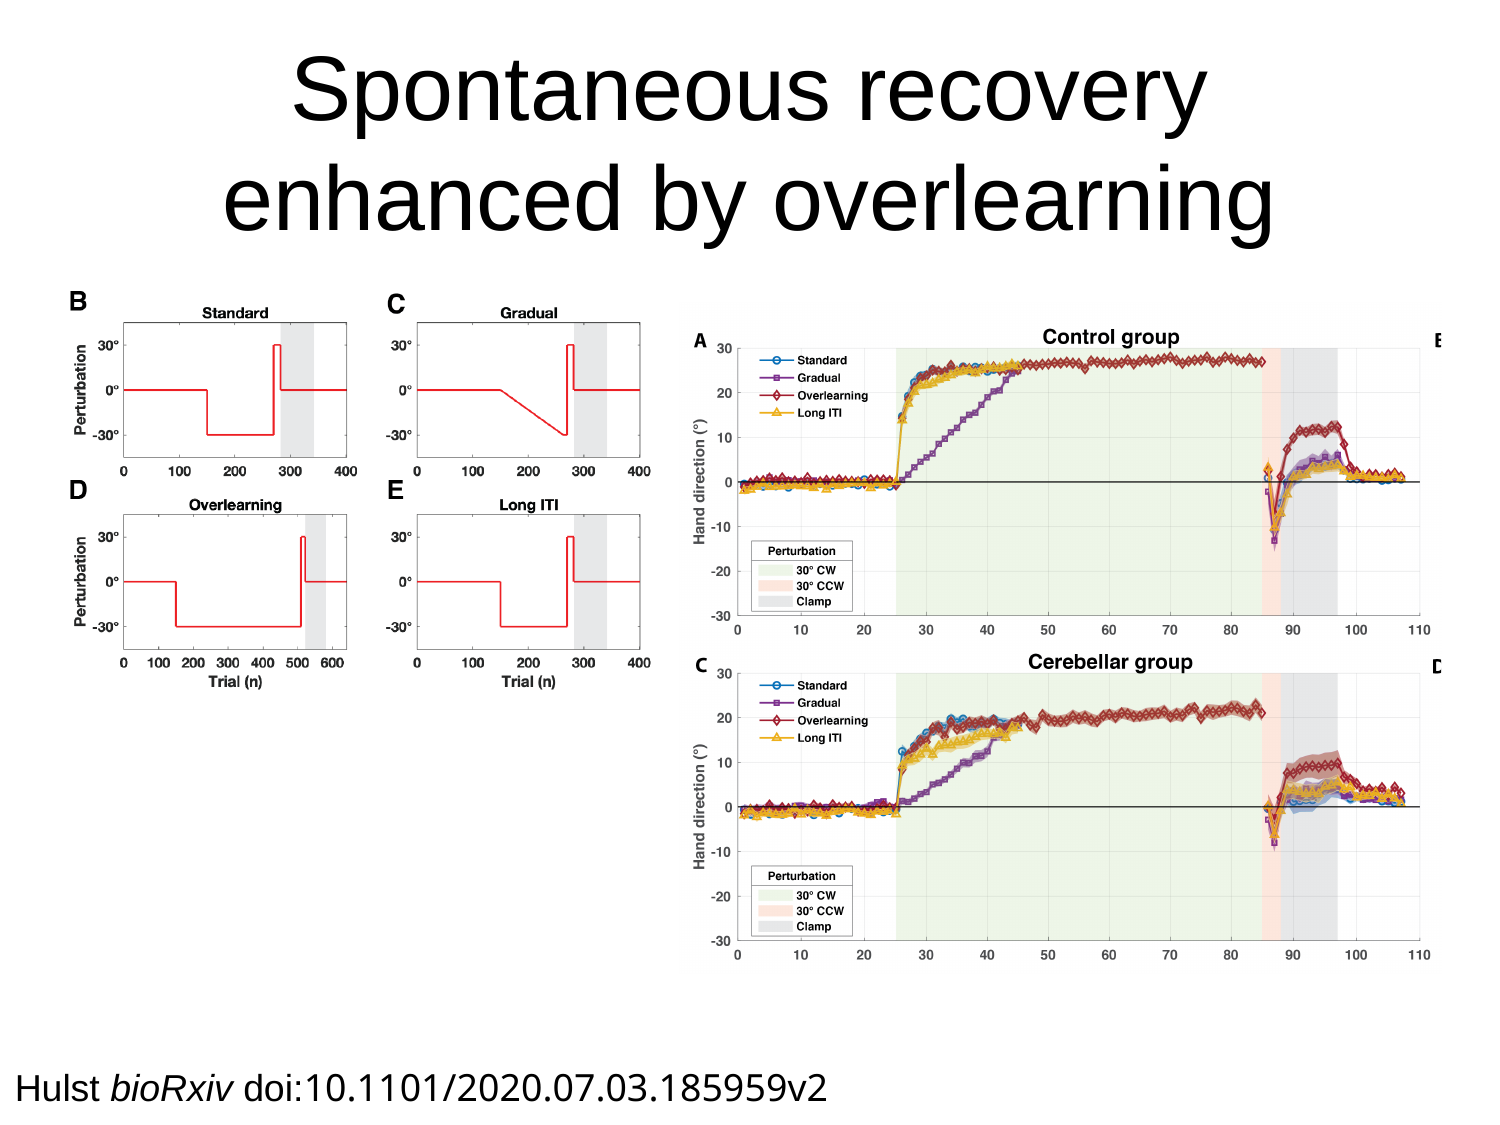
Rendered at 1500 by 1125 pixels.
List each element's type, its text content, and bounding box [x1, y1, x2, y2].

text_box Hulst bioRxiv doi:10.1101/2020.07.03.185959v2 [0, 1057, 1251, 1117]
picture [678, 302, 1442, 974]
title Spontaneous recovery enhanced by overlearning [75, 45, 1425, 233]
picture [64, 290, 654, 693]
